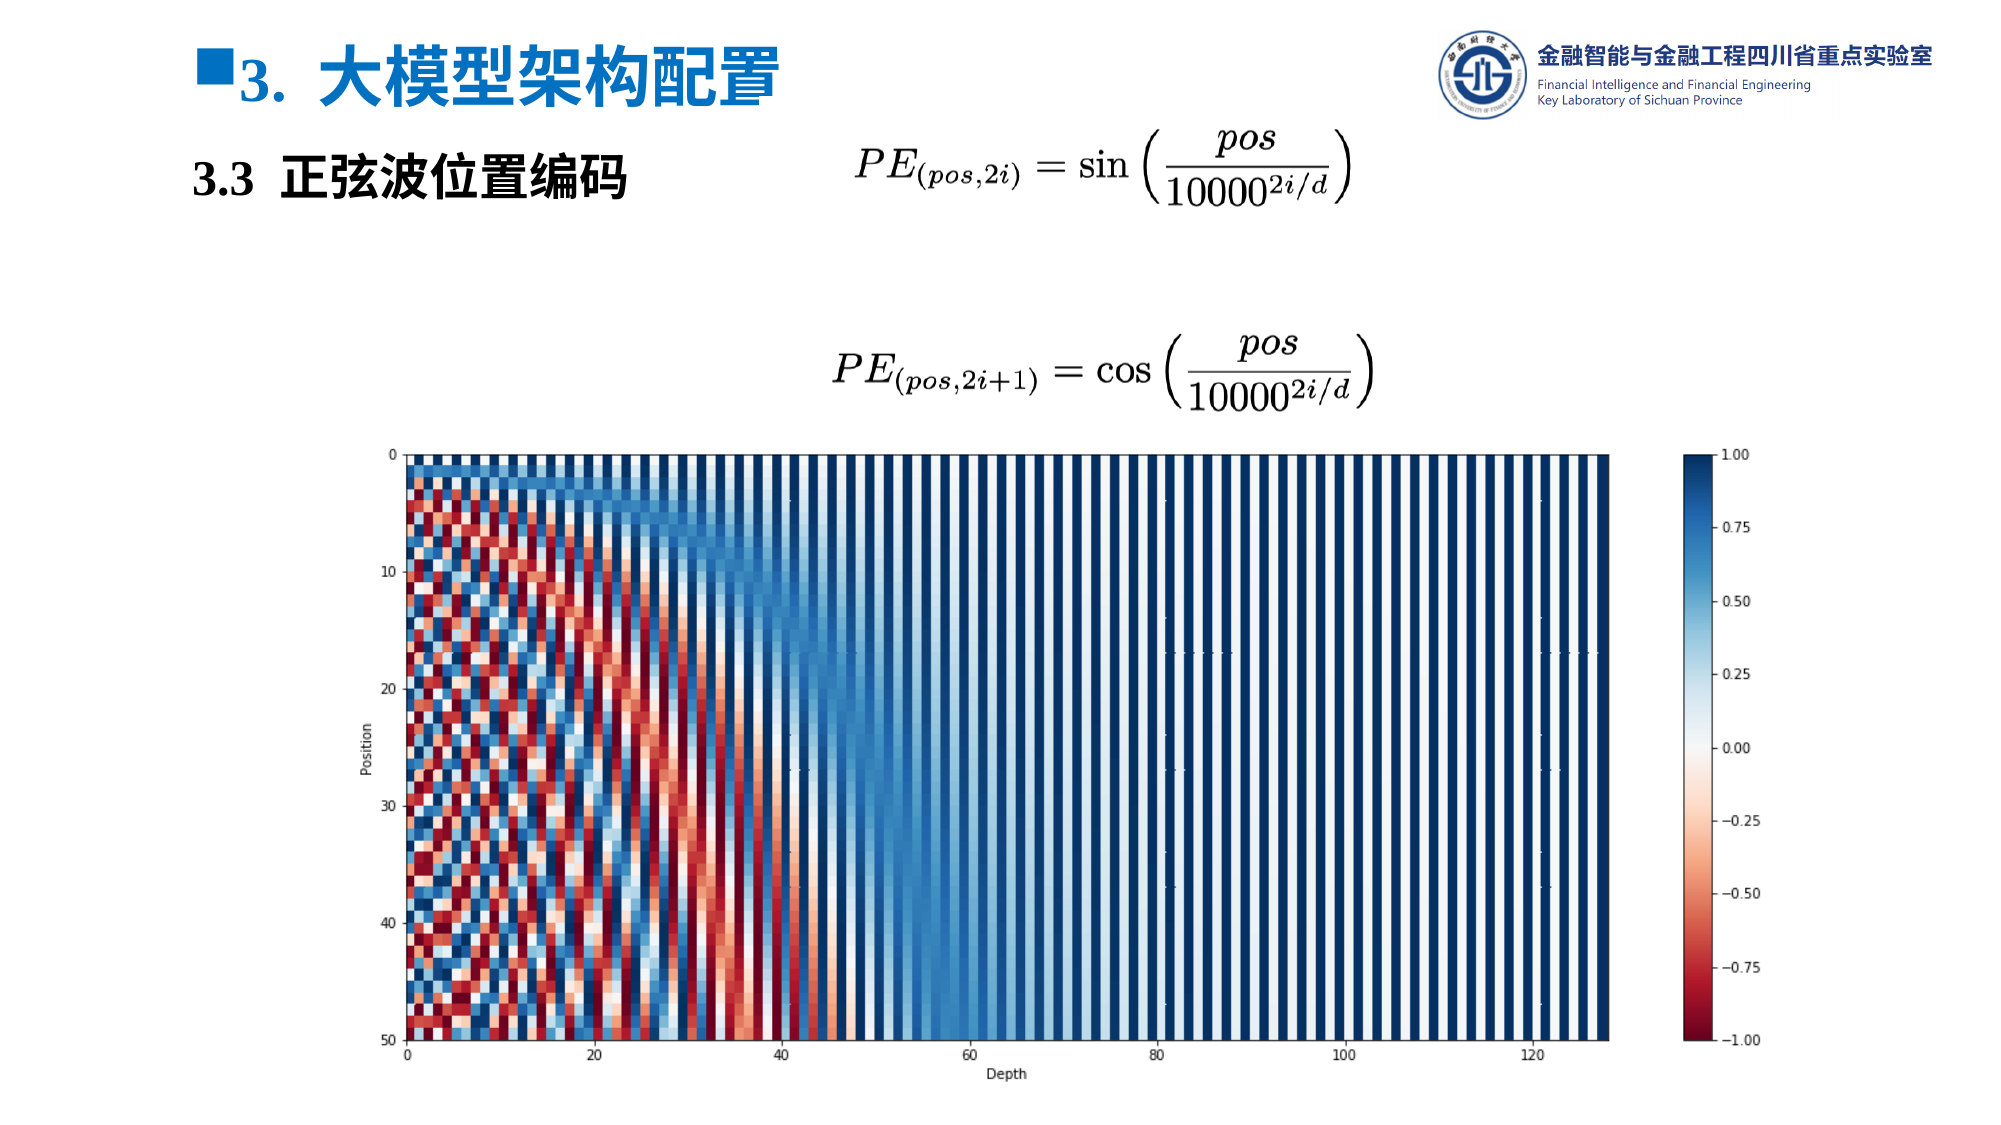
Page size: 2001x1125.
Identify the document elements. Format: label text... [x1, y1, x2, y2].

text_box 3.3 正弦波位置编码 [177, 137, 697, 213]
text_box 3. 大模型架构配置 [177, 27, 1159, 122]
picture [339, 96, 1779, 1098]
picture [1436, 28, 1935, 121]
